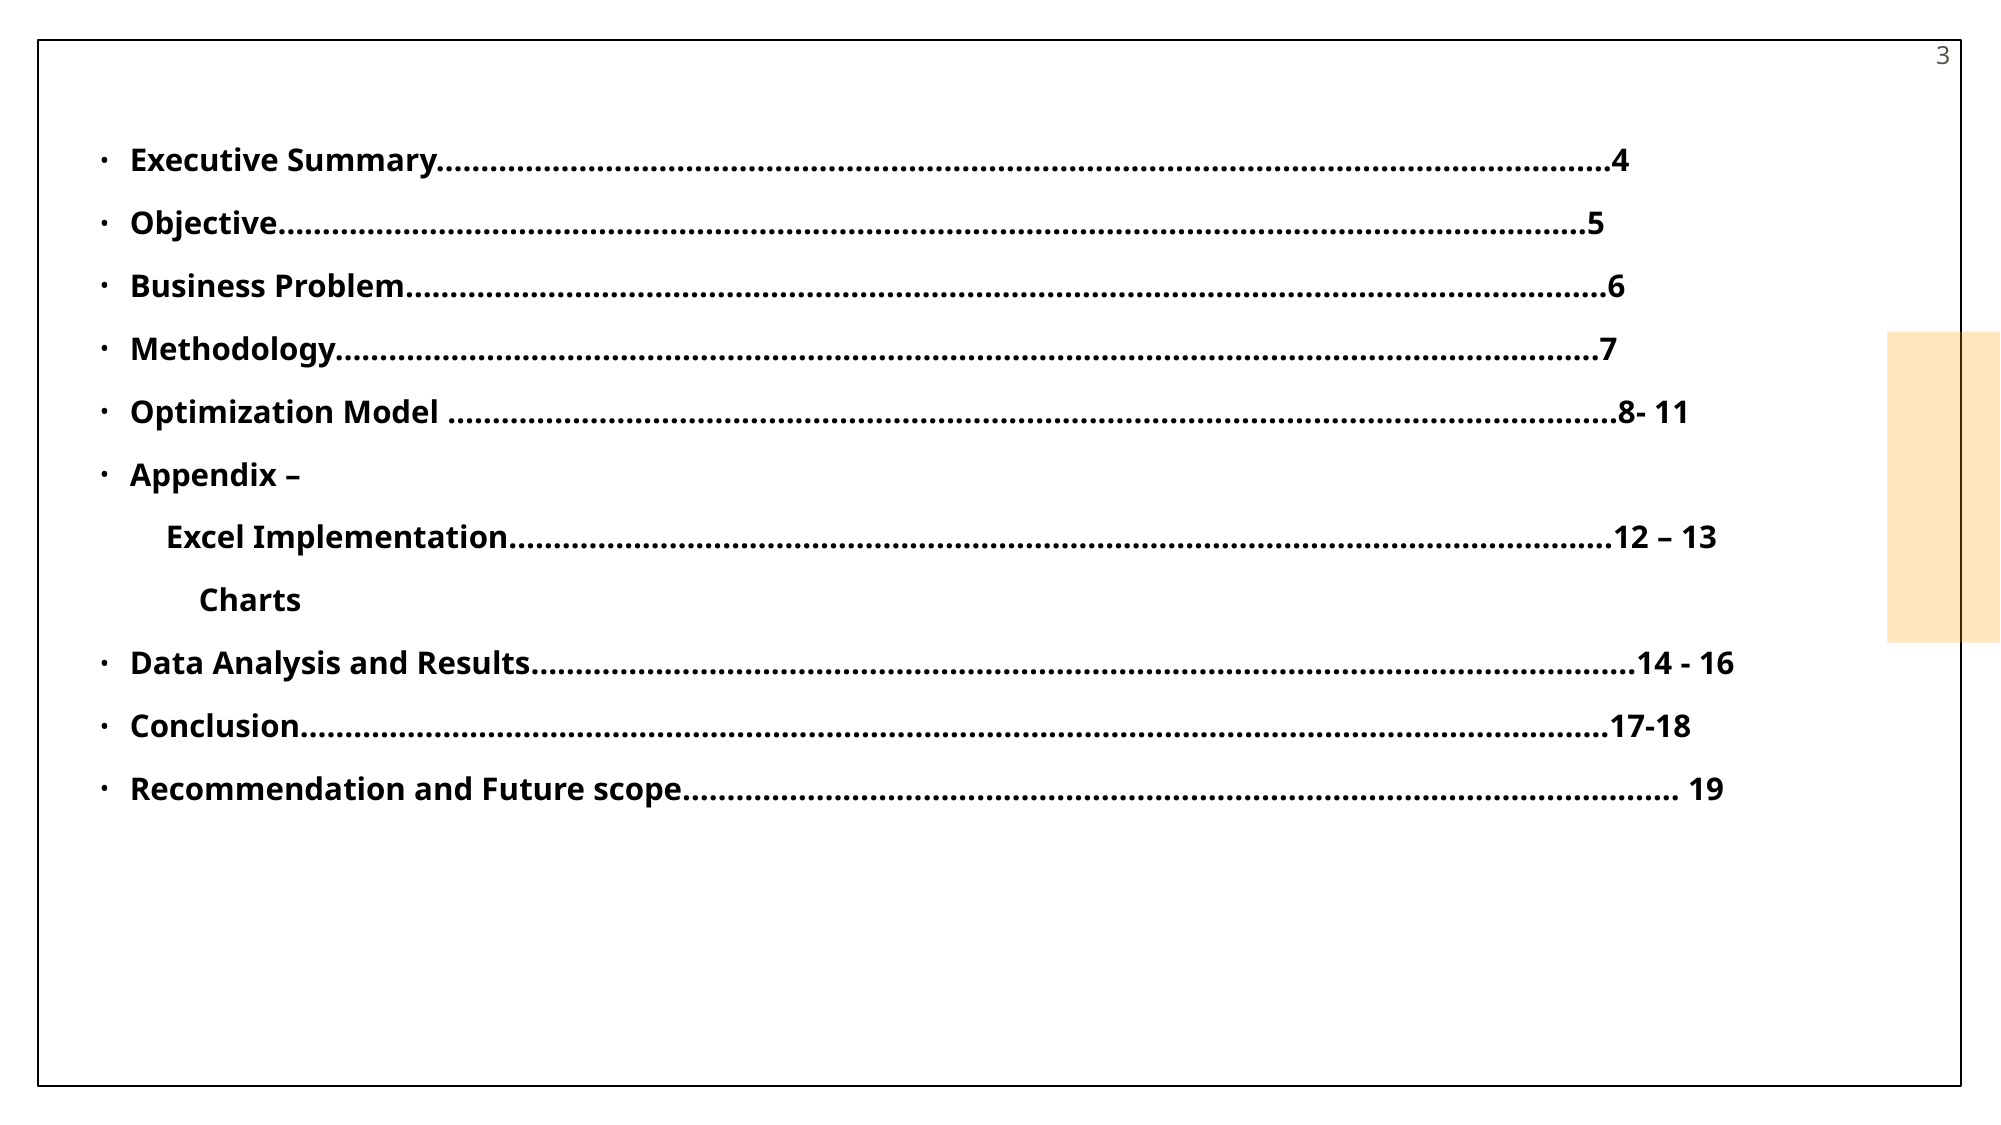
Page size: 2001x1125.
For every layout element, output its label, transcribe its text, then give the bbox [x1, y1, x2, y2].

slide_number 3 [1886, 0, 2000, 113]
list Executive Summary……………………………………………………………………………………………………………………4 Objective…………………………………………………………………………………………………………………………………5 Business Problem………………………………………………………………………………………………………………………6 Methodology…………………………………………………………………………………………………………………………….7 Optimization Model ………………………………………………………………...........................................................8- 11 Appendix – Excel Implementation…………………………………………………………………………………………………………….12 – 13 Charts Data Analysis and Results…………………………………………………………………………………………......................14 - 16 Conclusion…………………………………………………………………………………………………………………………………17-18 Recommendation and Future scope…………………………………………………………………………………………………. 19 [77, 137, 2000, 1035]
